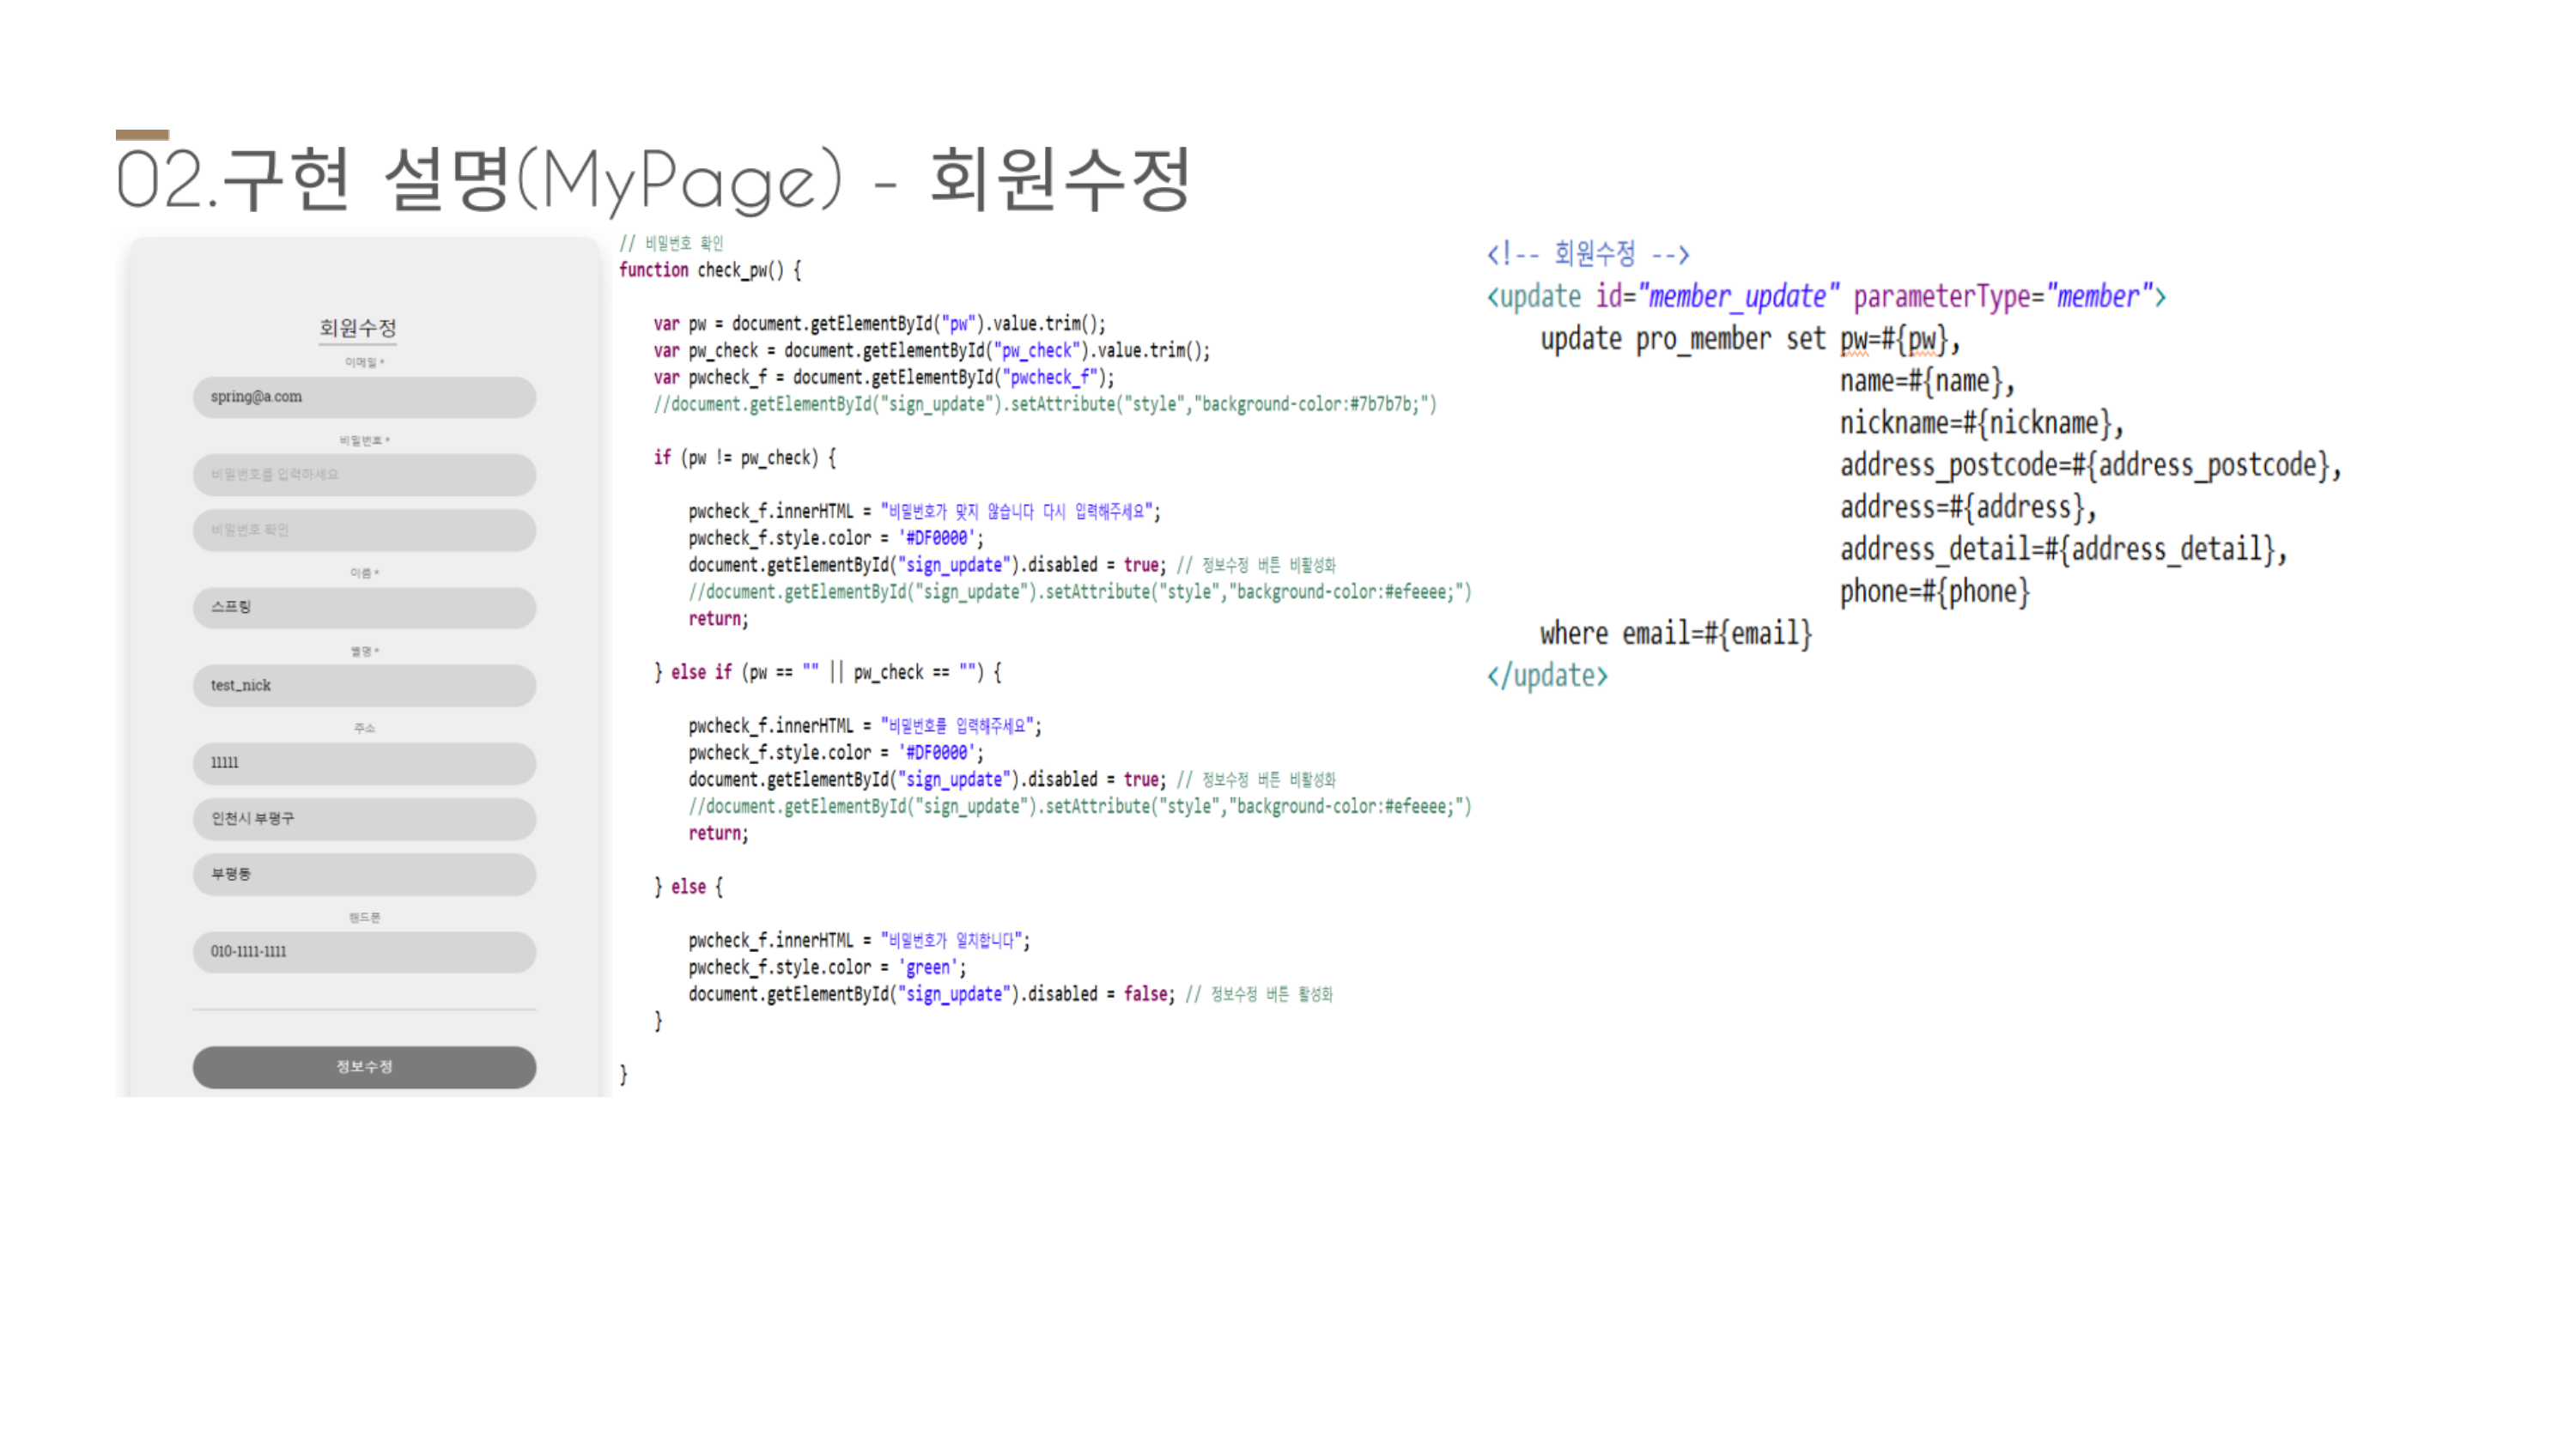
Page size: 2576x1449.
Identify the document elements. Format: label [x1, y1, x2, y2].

text_box [116, 130, 170, 141]
picture [105, 117, 1226, 252]
text_box [116, 227, 611, 1097]
text_box [1481, 227, 2352, 724]
text_box [611, 227, 1482, 1097]
